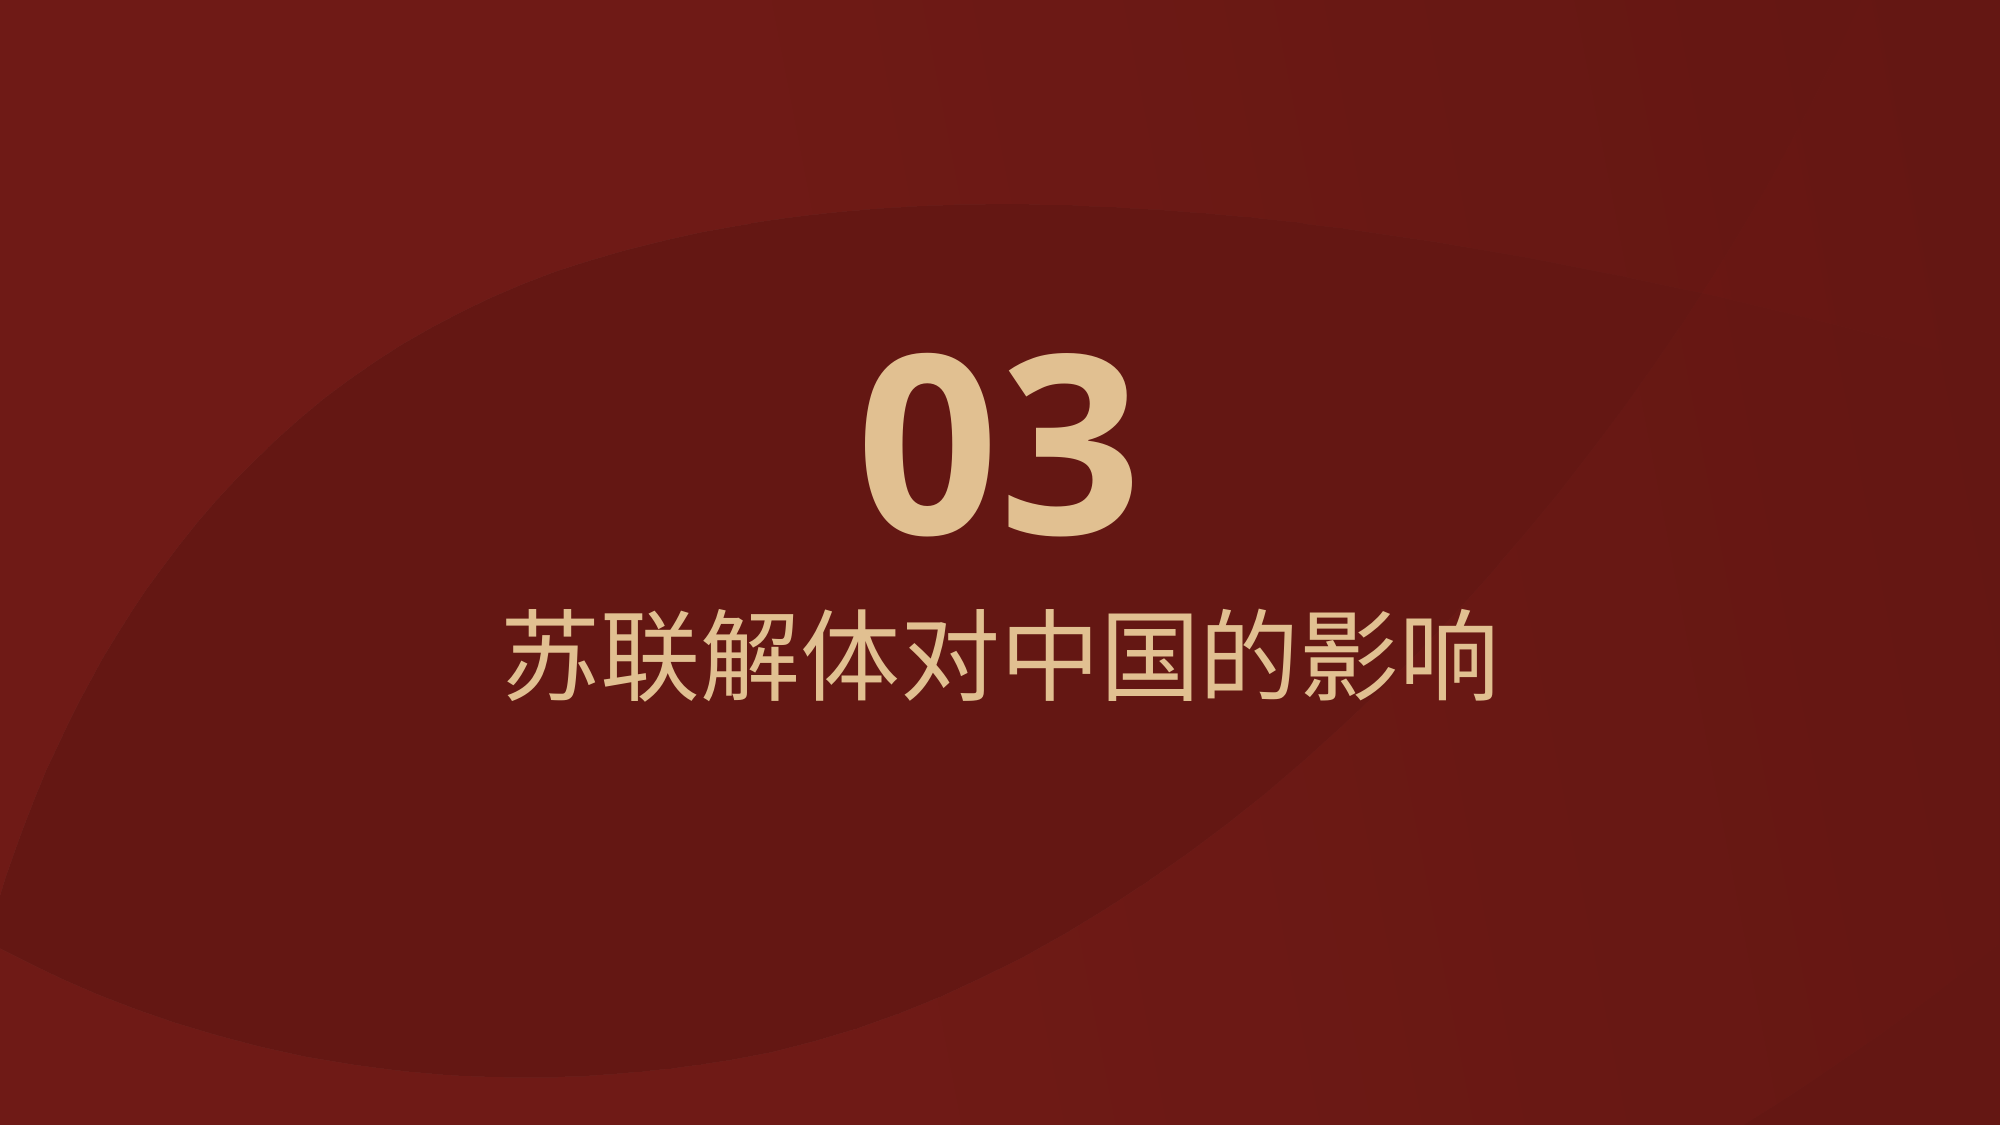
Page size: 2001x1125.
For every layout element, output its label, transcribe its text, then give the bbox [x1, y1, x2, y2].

title 苏联解体对中国的影响 [250, 593, 1751, 920]
list 03 [249, 128, 1750, 585]
